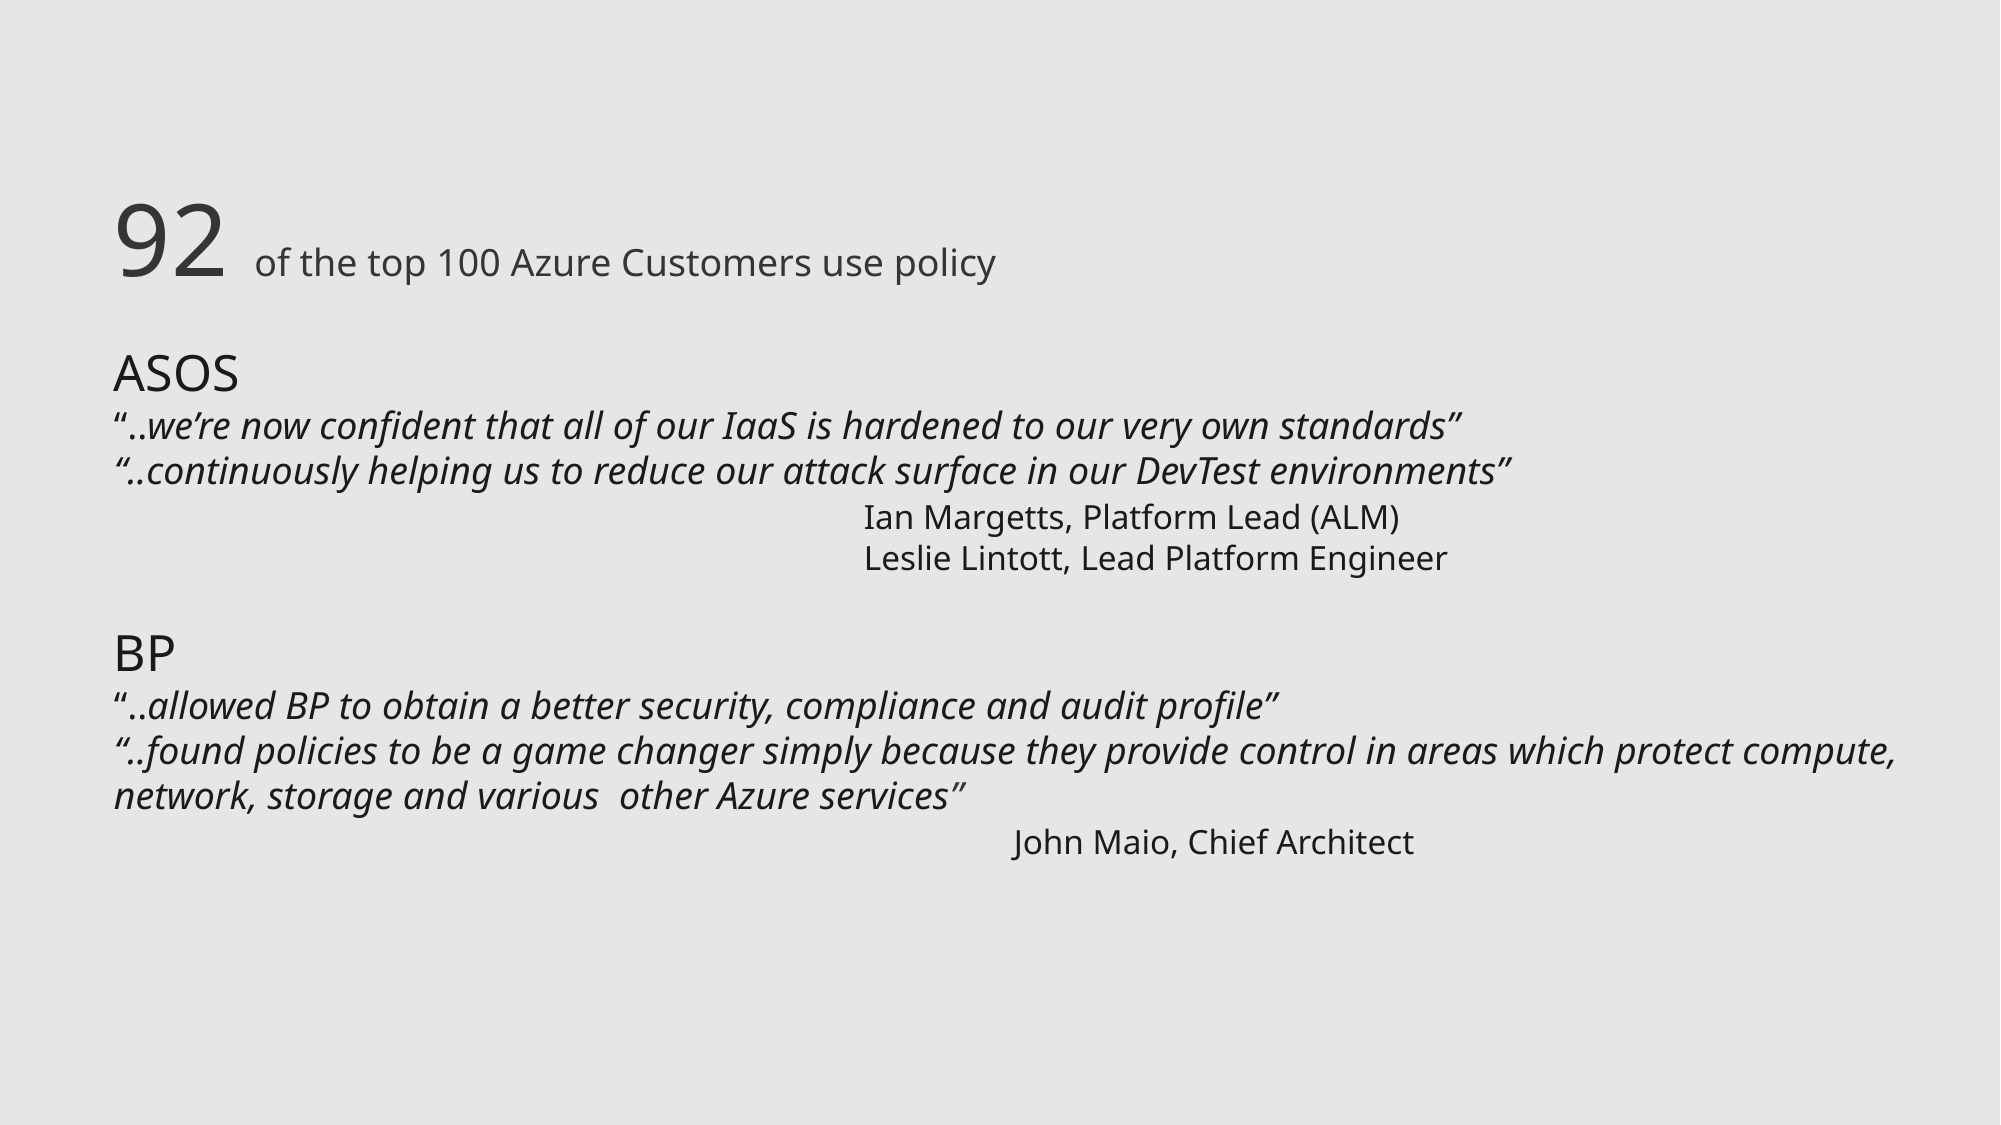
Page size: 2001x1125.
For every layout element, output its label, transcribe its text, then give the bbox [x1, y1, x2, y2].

text_box 92 of the top 100 Azure Customers use policy ASOS “..we’re now confident that all of our IaaS is hardened to our very own standards” “..continuously helping us to reduce our attack surface in our DevTest environments” Ian Margetts, Platform Lead (ALM) Leslie Lintott, Lead Platform Engineer BP “..allowed BP to obtain a better security, compliance and audit profile” “..found policies to be a game changer simply because they provide control in areas which protect compute, network, storage and various other Azure services” John Maio, Chief Architect [99, 169, 1940, 869]
